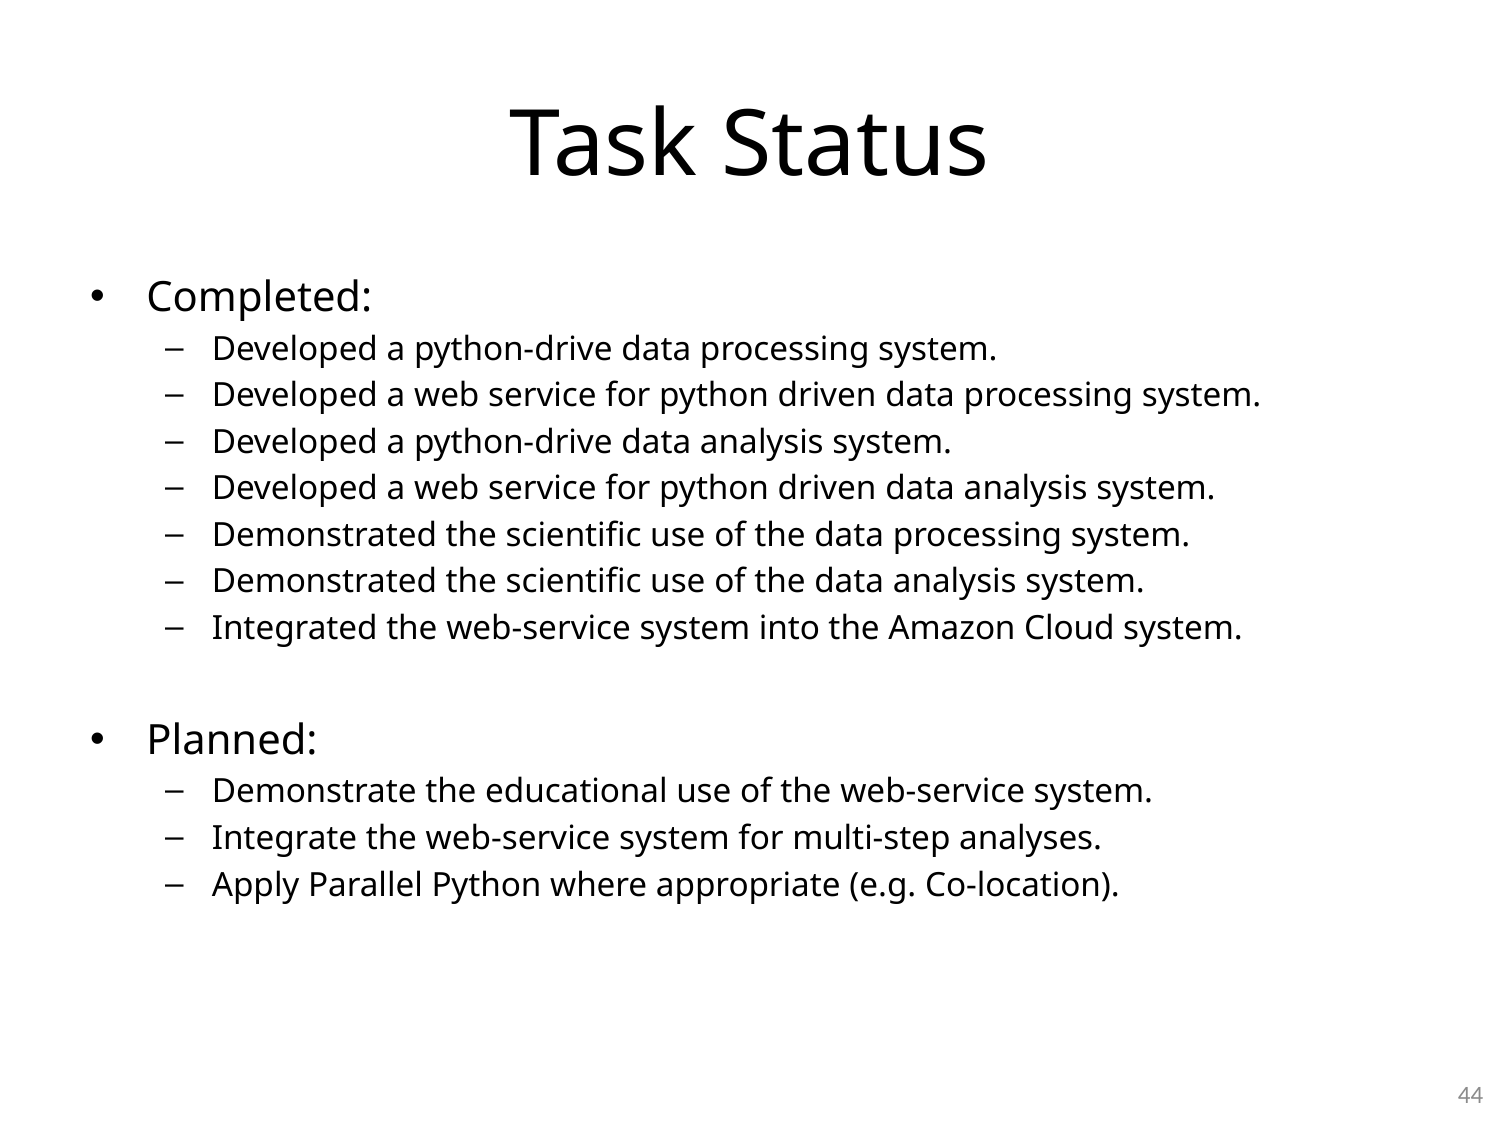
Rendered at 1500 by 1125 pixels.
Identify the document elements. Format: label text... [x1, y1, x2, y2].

list Completed: Developed a python-drive data processing system. Developed a web service for python driven data processing system. Developed a python-drive data analysis system. Developed a web service for python driven data analysis system. Demonstrated the scientific use of the data processing system. Demonstrated the scientific use of the data analysis system. Integrated the web-service system into the Amazon Cloud system. Planned: Demonstrate the educational use of the web-service system. Integrate the web-service system for multi-step analyses. Apply Parallel Python where appropriate (e.g. Co-location). [75, 262, 1425, 1005]
slide_number 43 [1148, 1063, 1499, 1124]
title Task Status [75, 45, 1425, 233]
